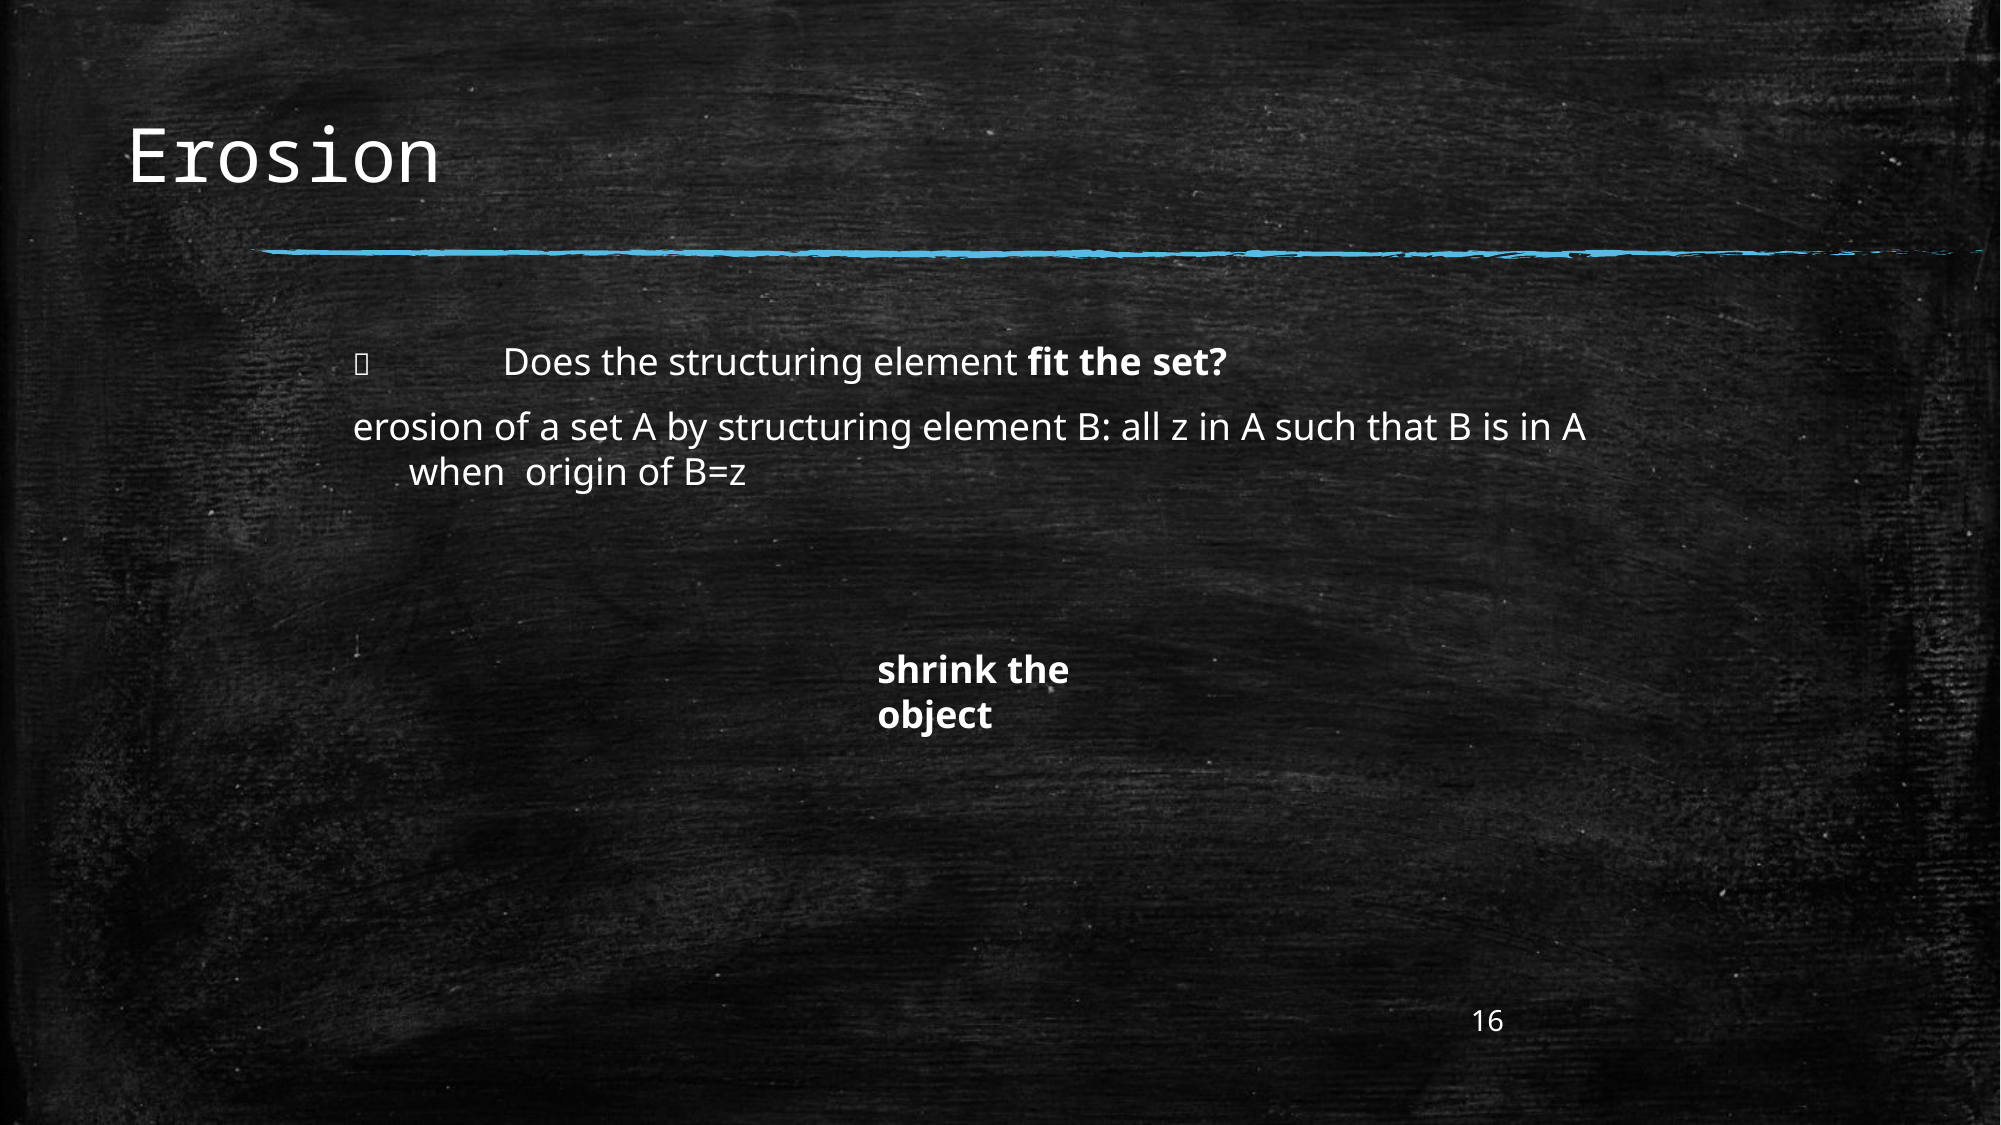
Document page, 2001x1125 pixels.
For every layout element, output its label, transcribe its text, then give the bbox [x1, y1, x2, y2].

title Erosion [124, 7, 688, 198]
text_box  Does the structuring element fit the set? erosion of a set A by structuring element B: all z in A such that B is in A when origin of B=z [350, 314, 1647, 494]
text_box 16 [1464, 997, 1513, 1043]
text_box shrink the object [875, 643, 1181, 736]
